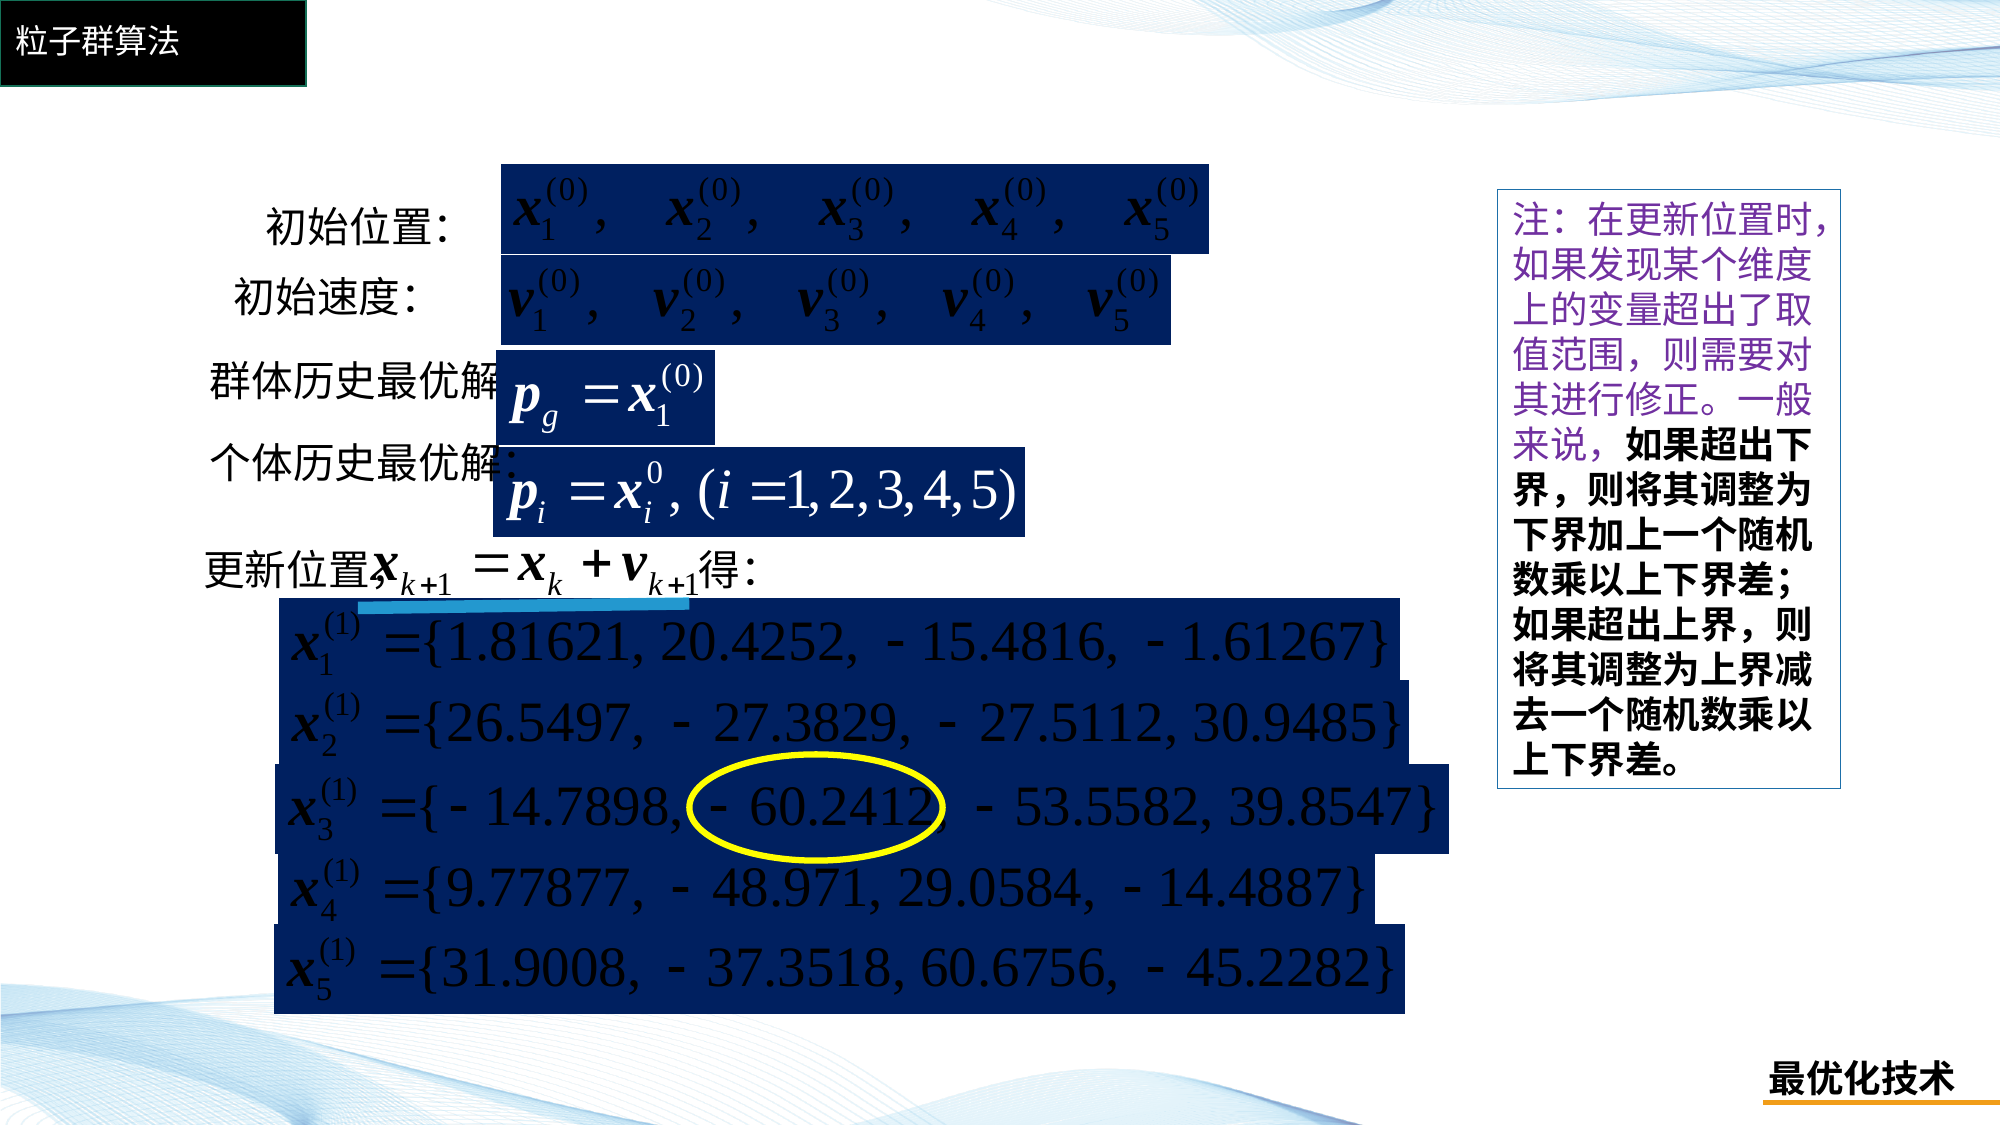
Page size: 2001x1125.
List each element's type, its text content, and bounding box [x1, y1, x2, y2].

title 粒子群算法 [0, 0, 1725, 86]
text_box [500, 255, 1171, 346]
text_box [277, 844, 1376, 924]
text_box 群体历史最优解： [194, 347, 587, 413]
picture [885, 1, 1999, 148]
text_box 更新位置， 得： [710, 538, 798, 598]
text_box 更新位置， 得： [188, 536, 357, 602]
text_box 初始位置： [251, 193, 500, 259]
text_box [275, 763, 1449, 854]
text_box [493, 446, 1026, 538]
text_box 初始速度： [218, 263, 486, 328]
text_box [357, 523, 710, 610]
text_box 注：在更新位置时，如果发现某个维度上的变量超出了取值范围，则需要对其进行修正。一般来说，如果超出下界，则将其调整为下界加上一个随机数乘以上下界差；如果超出上界，则将其调整为上界减去一个随机数乘以上下界差。 [1497, 189, 1841, 789]
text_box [274, 924, 1405, 1015]
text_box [278, 679, 1410, 763]
picture [2, 977, 1590, 1125]
text_box 个体历史最优解： [194, 429, 496, 495]
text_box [278, 598, 1401, 679]
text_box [496, 349, 715, 446]
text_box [500, 163, 1209, 255]
